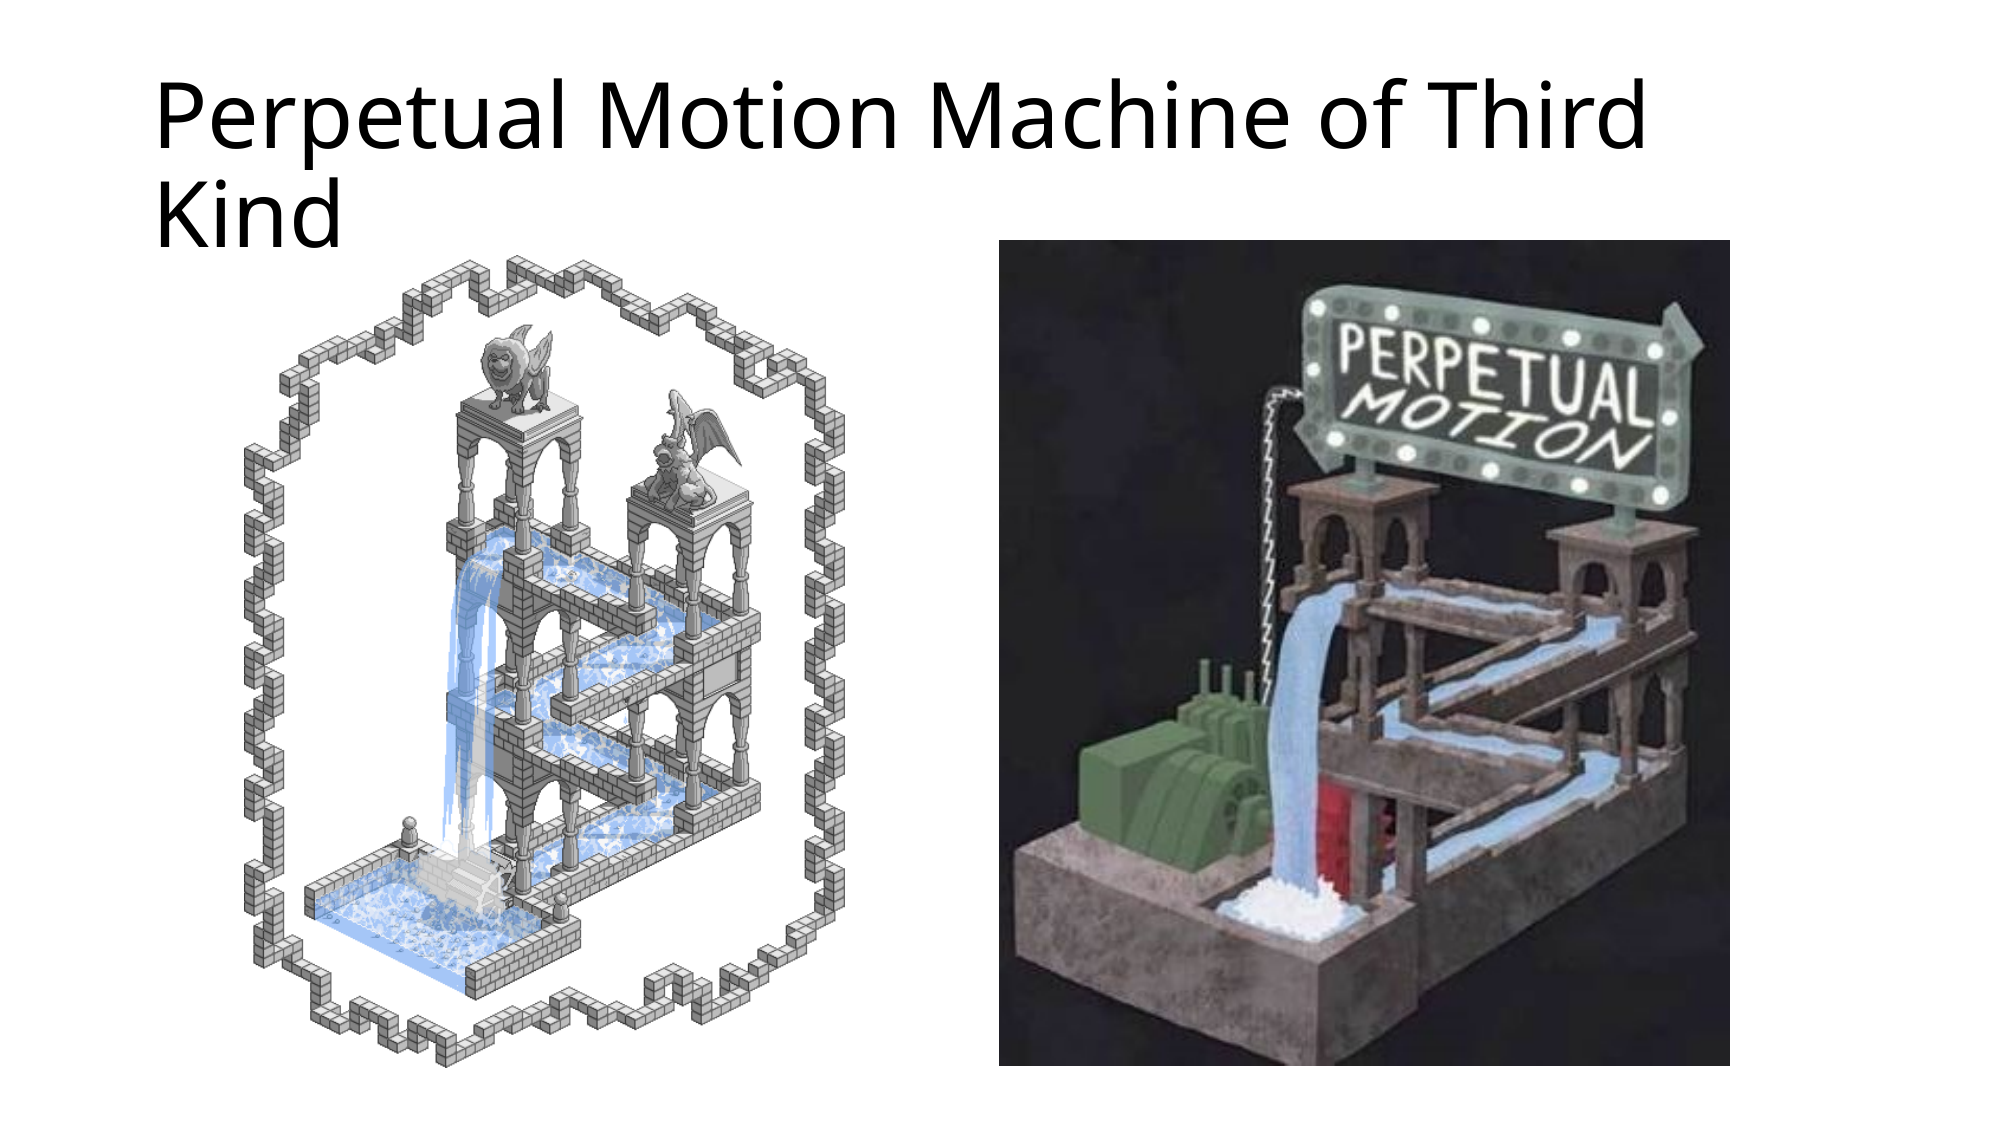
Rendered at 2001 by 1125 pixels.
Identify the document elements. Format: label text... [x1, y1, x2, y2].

title Perpetual Motion Machine of Third Kind [137, 59, 1863, 278]
picture [999, 240, 1730, 1066]
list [244, 255, 845, 1068]
